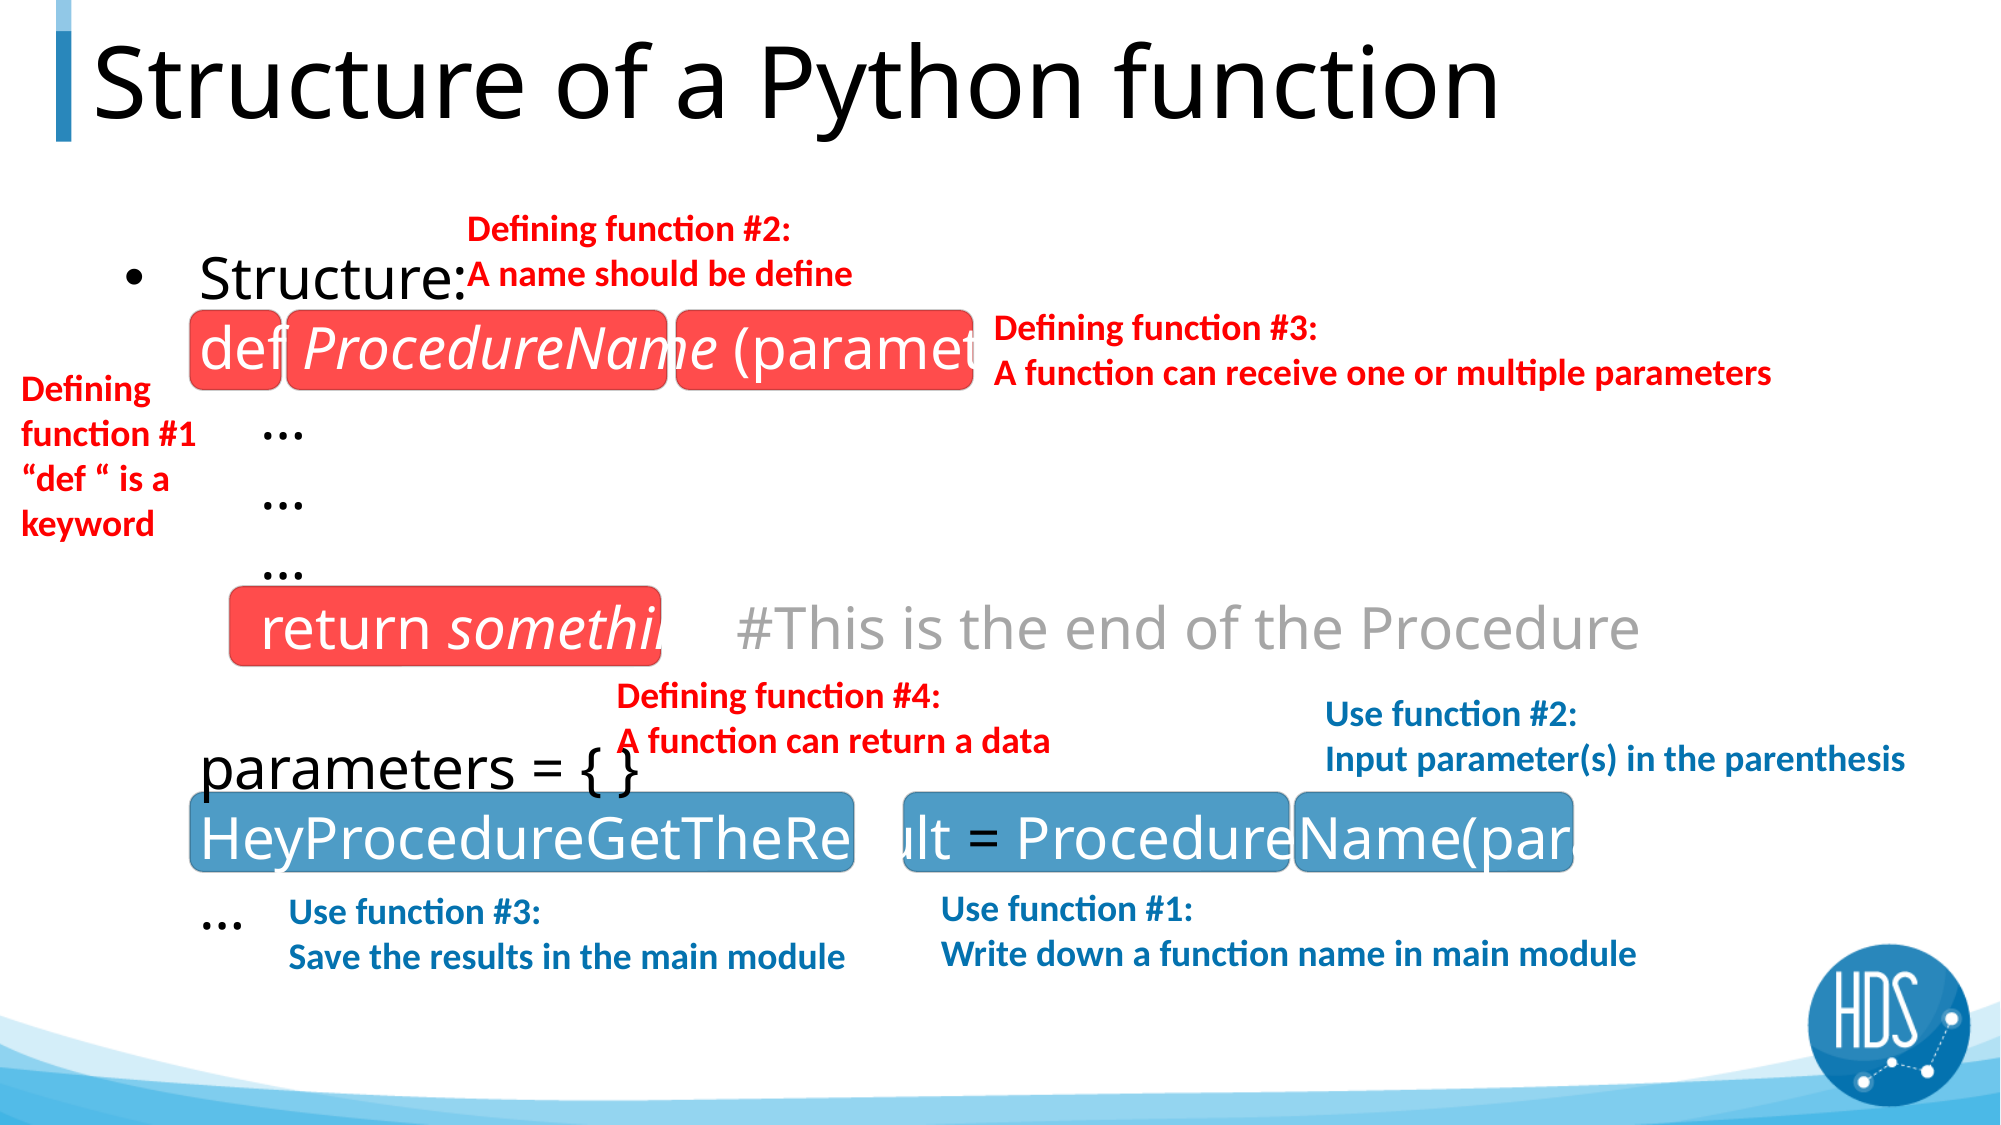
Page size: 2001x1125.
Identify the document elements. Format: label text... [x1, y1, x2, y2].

text_box Defining function #4: A function can return a data [601, 663, 1067, 769]
picture [0, 0, 2001, 1125]
text_box [55, 32, 72, 143]
text_box Use function #2: Input parameter(s) in the parenthesis [1310, 681, 1922, 787]
text_box Defining function #1 “def “ is a keyword [6, 356, 213, 552]
text_box Defining function #3: A function can receive one or multiple parameters [978, 295, 1788, 401]
text_box Use function #1: Write down a function name in main module [926, 876, 1654, 982]
text_box Defining function #2: A name should be define [452, 196, 869, 302]
text_box [55, 0, 72, 32]
text_box Use function #3: Save the results in the main module [273, 880, 862, 985]
text_box Structure: def ProcedureName (parameter): … … … return something #This is the end of the Procedure parameters = { } HeyProcedureGetTheResult = ProcedureName(parameters) … [109, 234, 1929, 1089]
title Structure of a Python function [77, 31, 1977, 142]
